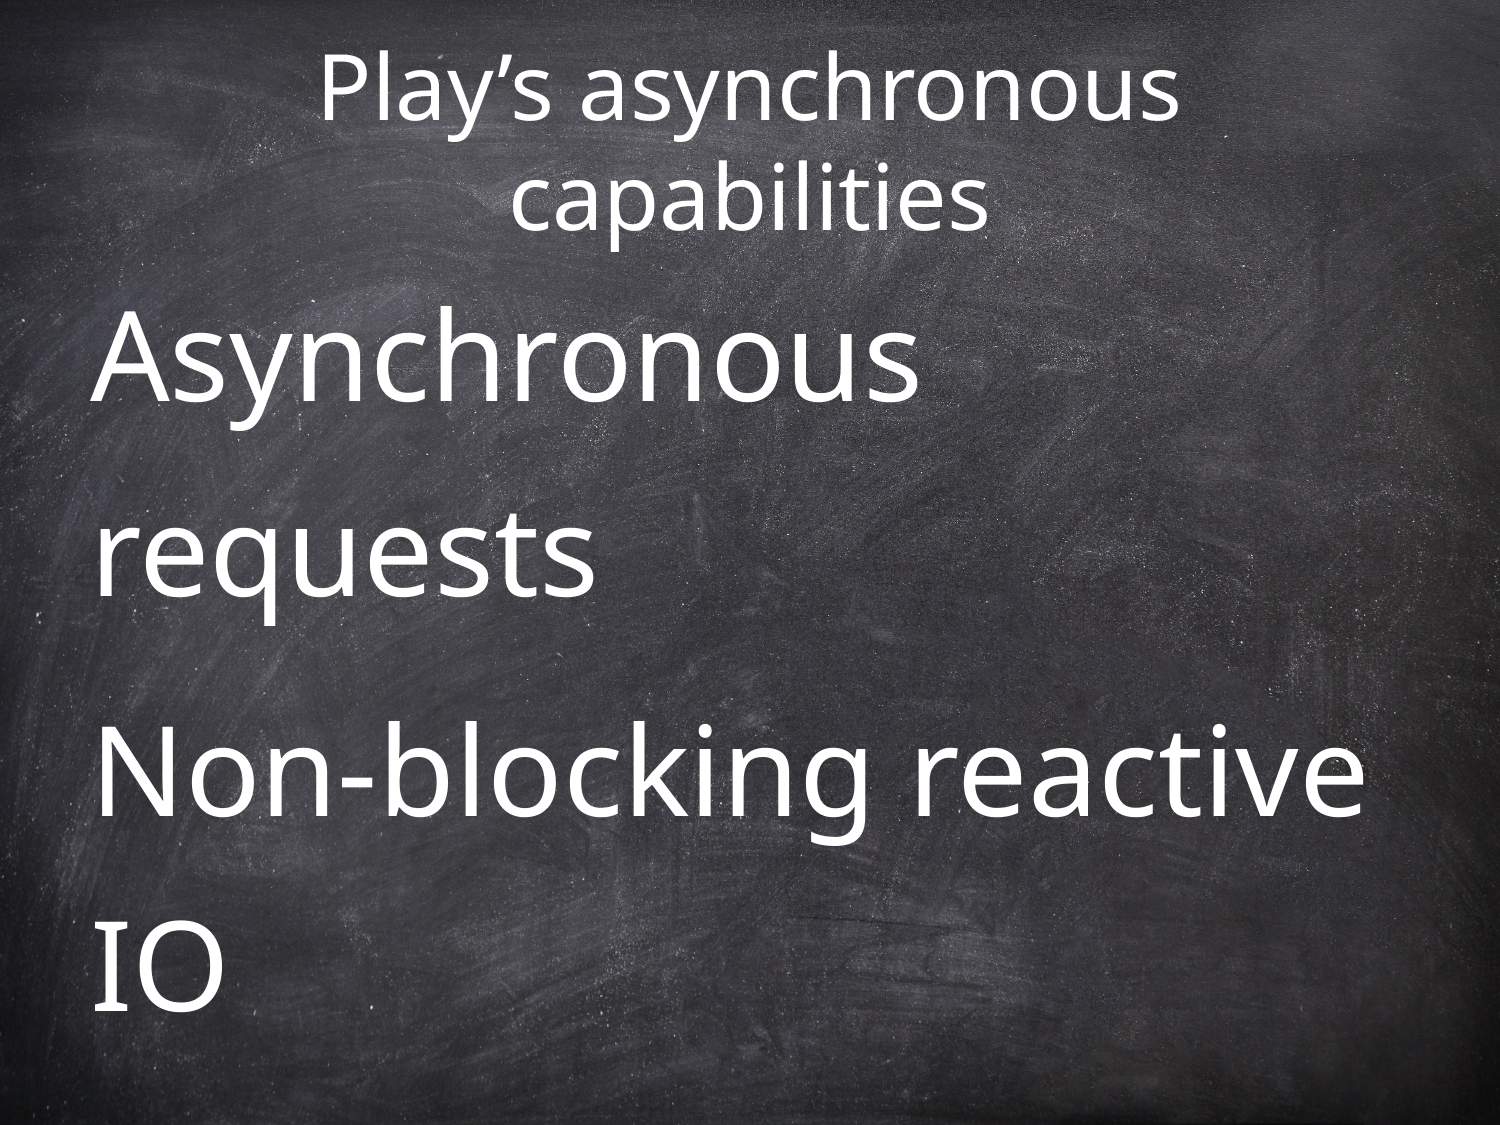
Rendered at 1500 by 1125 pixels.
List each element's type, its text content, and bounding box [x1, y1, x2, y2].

title Play’s asynchronous capabilities [75, 45, 1425, 233]
picture [0, 0, 1500, 1125]
list Asynchronous requests Non-blocking reactive IO [75, 262, 1425, 1005]
